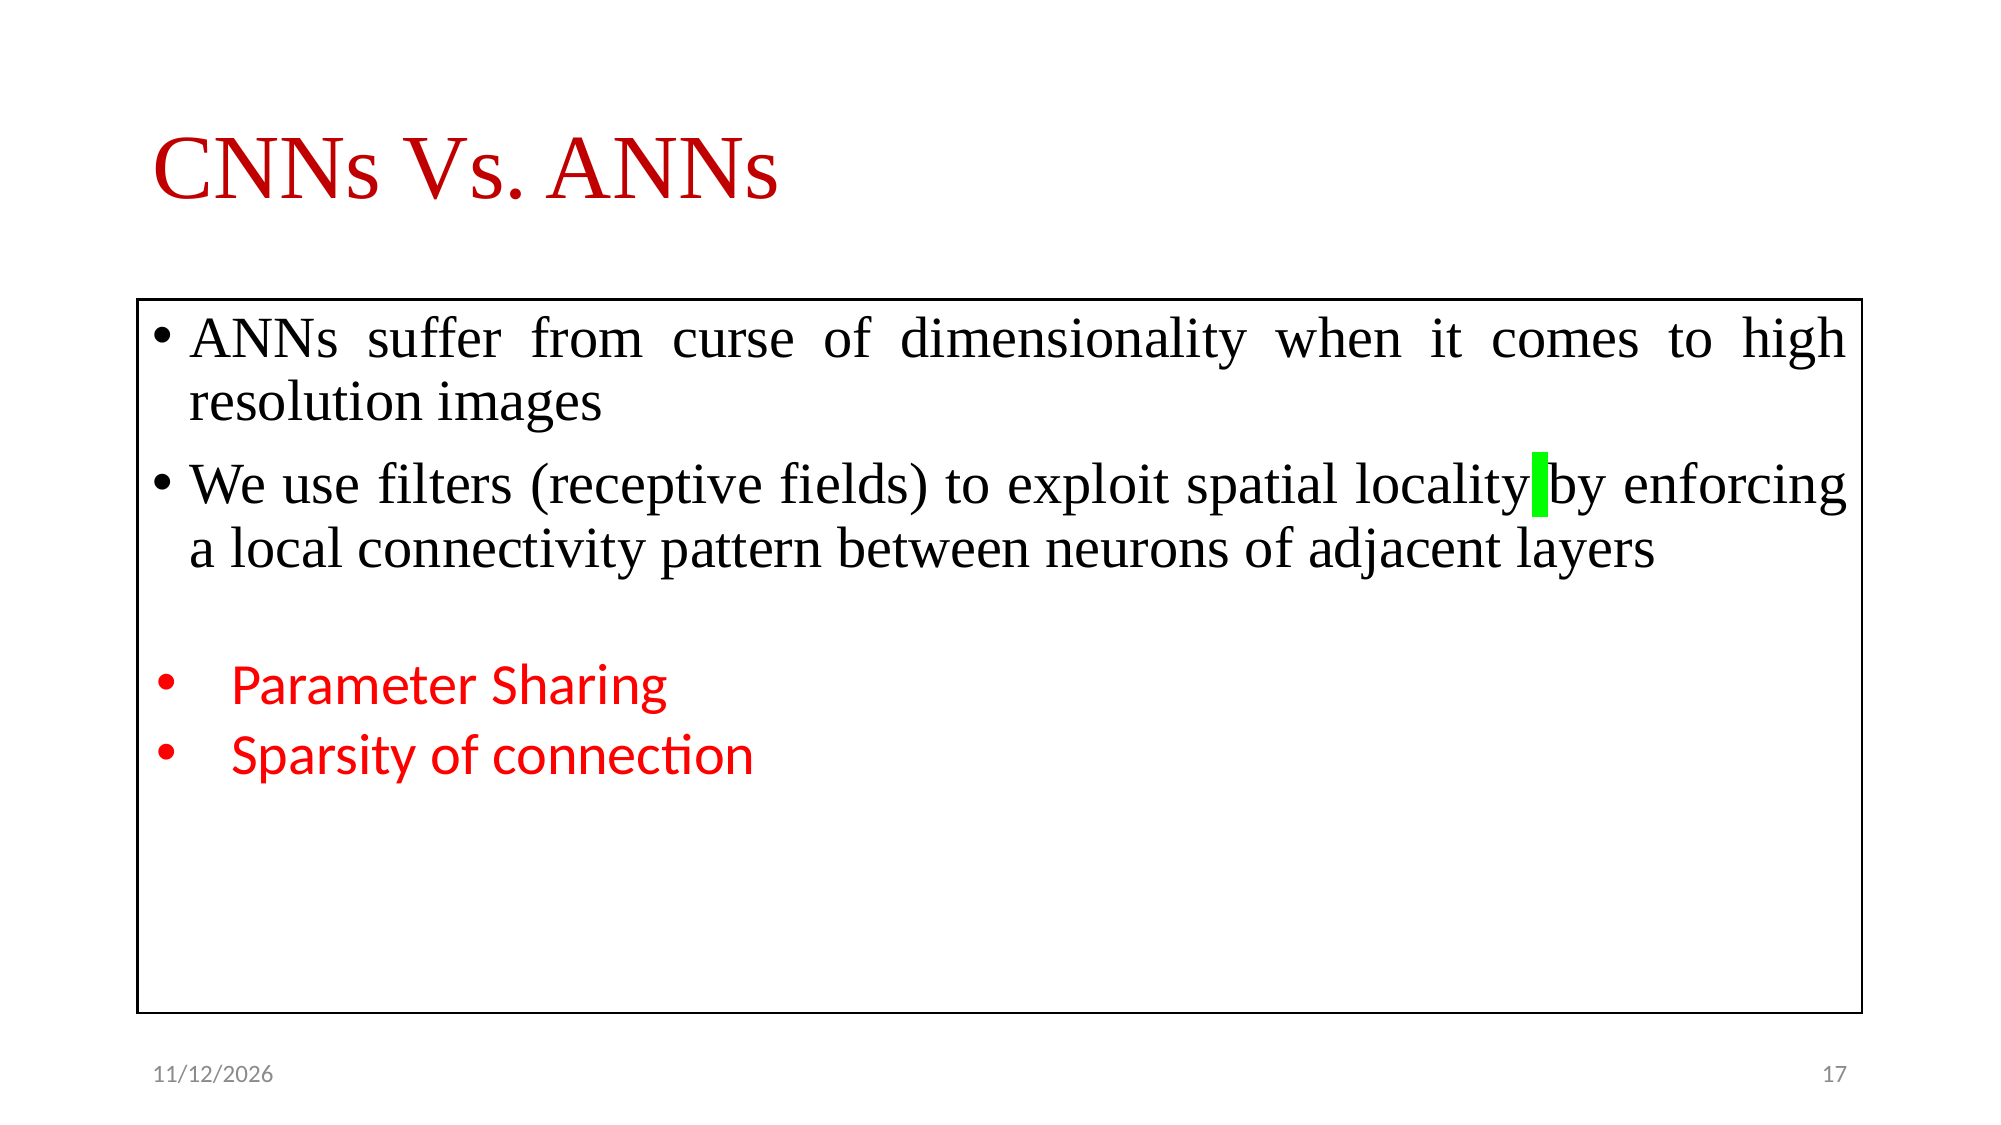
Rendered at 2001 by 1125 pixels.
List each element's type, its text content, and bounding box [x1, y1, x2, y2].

text_box Parameter Sharing Sparsity of connection [141, 639, 771, 794]
slide_number 17 [1412, 1042, 1863, 1103]
title CNNs Vs. ANNs [137, 59, 1863, 278]
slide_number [137, 1042, 588, 1103]
list ANNs suffer from curse of dimensionality when it comes to high resolution images We use filters (receptive fields) to exploit spatial locality by enforcing a local connectivity pattern between neurons of adjacent layers [136, 298, 1863, 1014]
